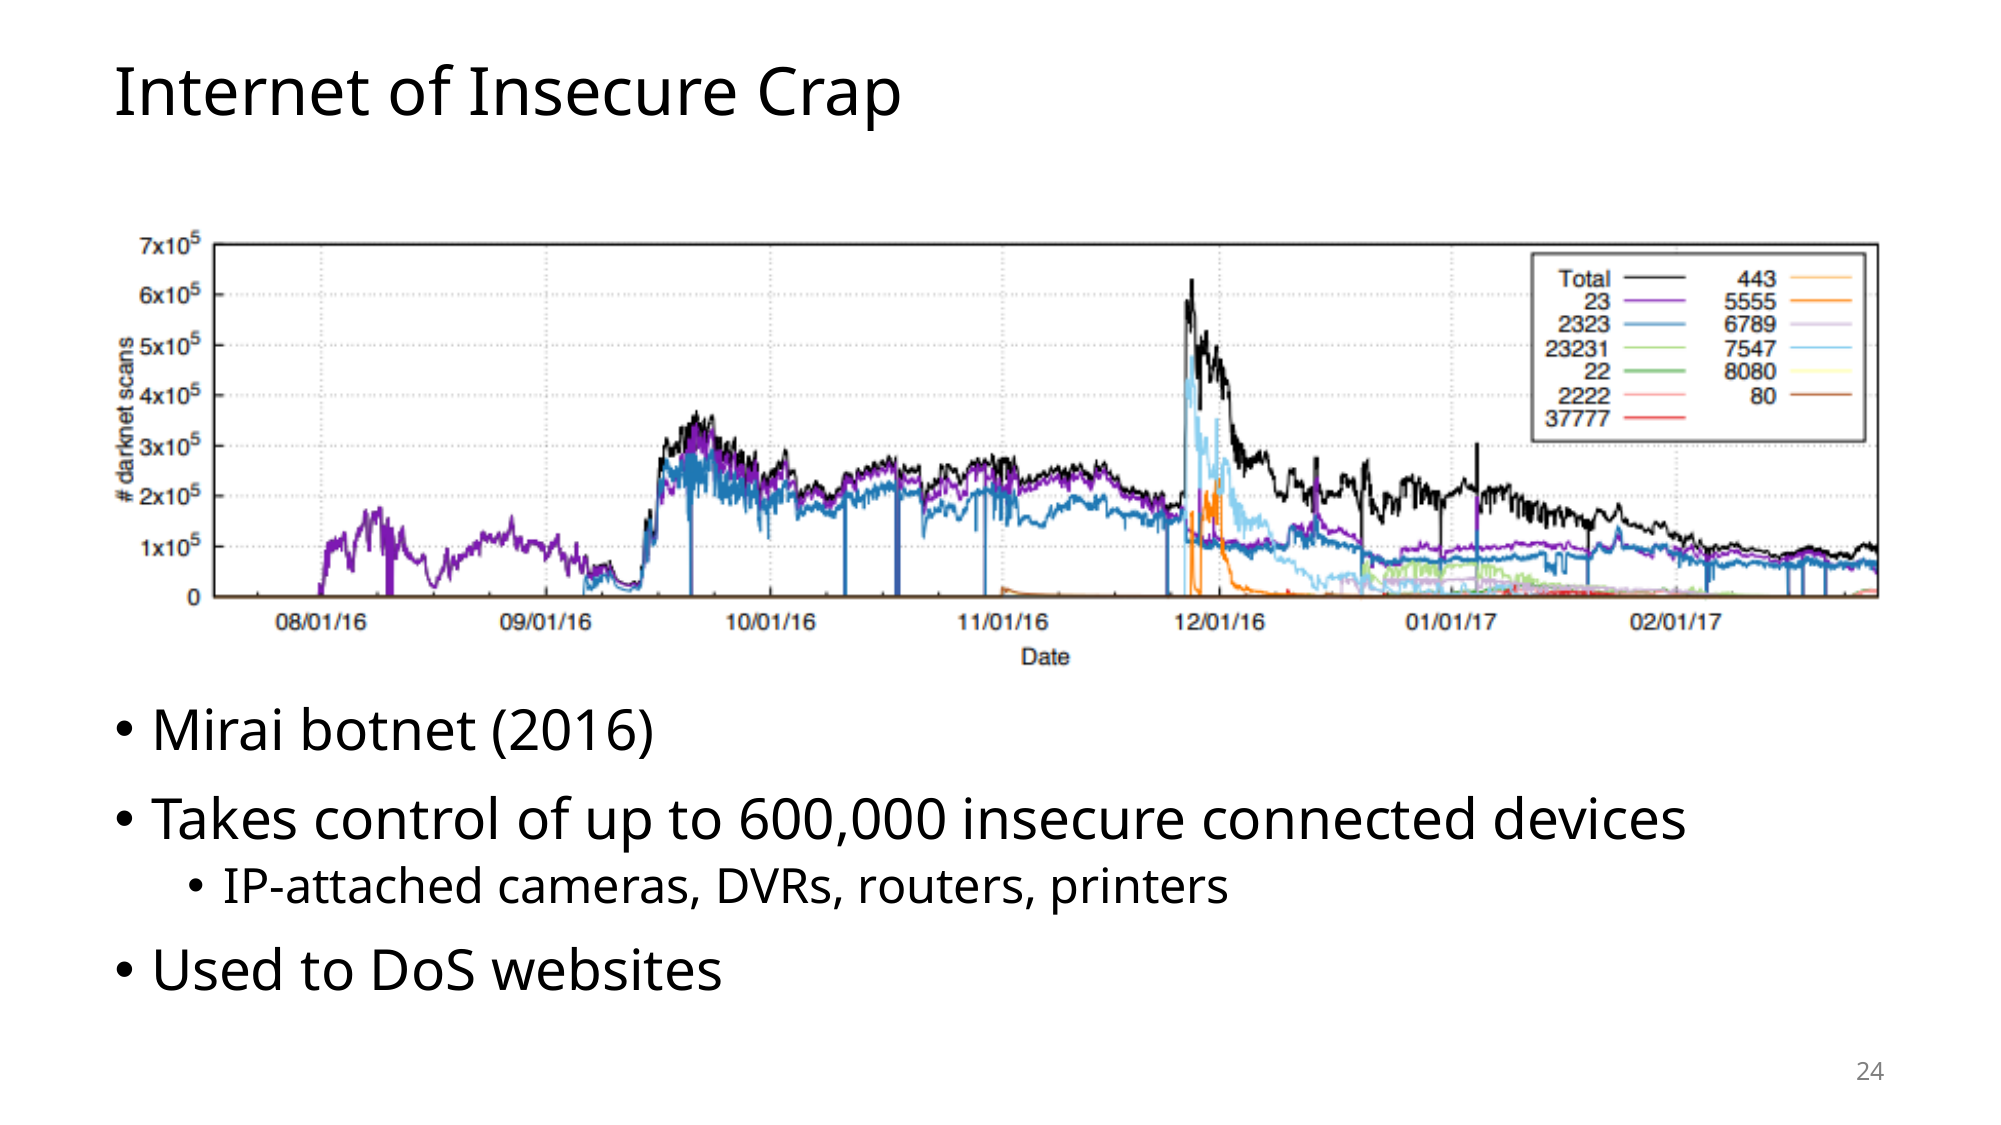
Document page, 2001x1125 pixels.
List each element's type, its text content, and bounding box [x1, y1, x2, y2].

slide_number 24 [1749, 1042, 1900, 1103]
picture [99, 197, 1900, 694]
list Mirai botnet (2016) Takes control of up to 600,000 insecure connected devices IP-attached cameras, DVRs, routers, printers Used to DoS websites [99, 694, 1900, 1013]
title Internet of Insecure Crap [99, 37, 1900, 150]
